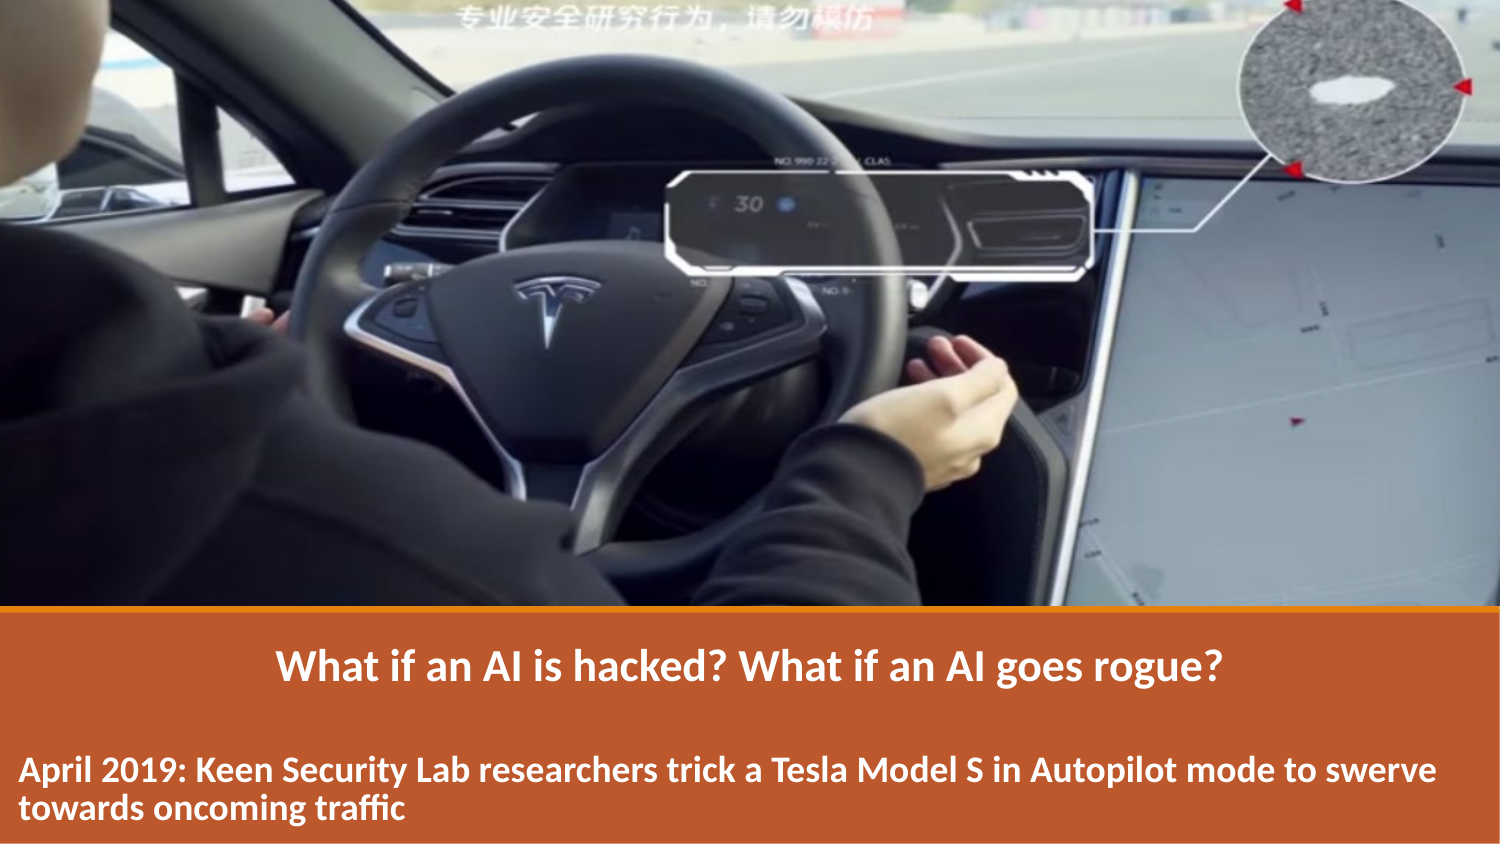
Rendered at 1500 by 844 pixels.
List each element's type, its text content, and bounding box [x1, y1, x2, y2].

text_box April 2019: Keen Security Lab researchers trick a Tesla Model S in Autopilot mode to swerve towards oncoming traffic [3, 736, 1497, 828]
picture [0, 0, 1500, 607]
title What if an AI is hacked? What if an AI is hacked? What if an AI is hacked? What if an AI goes rogue? [3, 625, 1497, 729]
